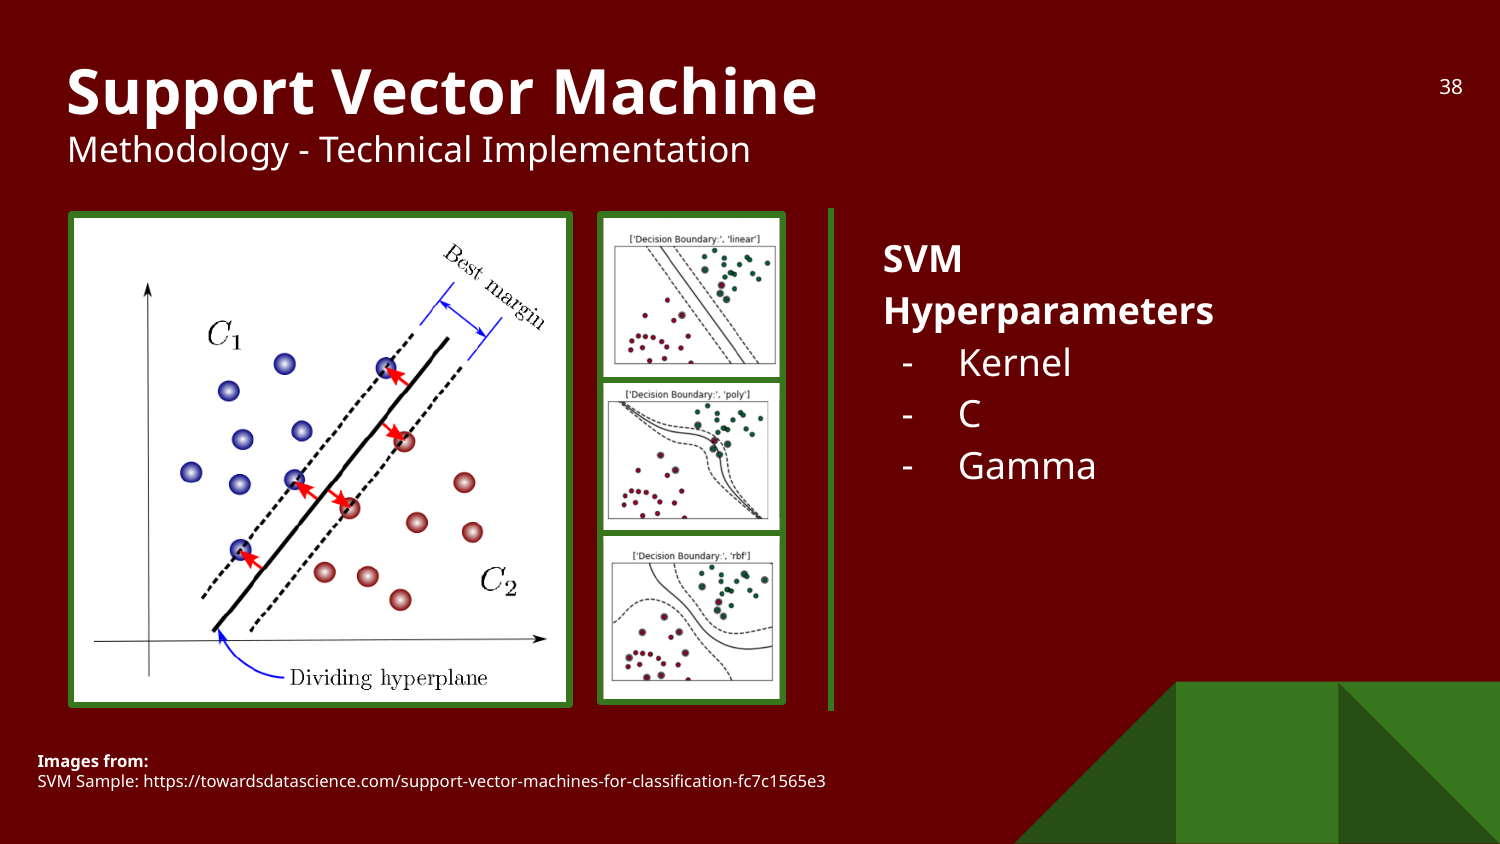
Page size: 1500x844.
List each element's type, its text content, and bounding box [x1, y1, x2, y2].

picture [74, 217, 567, 703]
text_box Images from: SVM Sample: https://towardsdatascience.com/support-vector-machines-for-classification-fc7c1565e3 [22, 736, 1024, 844]
picture [602, 217, 780, 381]
text_box [544, 222, 829, 715]
text_box [832, 222, 1037, 715]
slide_number ‹#› [1387, 55, 1478, 120]
list SVM Hyperparameters Kernel C Gamma [867, 213, 1293, 457]
title Support Vector Machine Methodology - Technical Implementation [51, 37, 1293, 194]
picture [602, 382, 780, 699]
